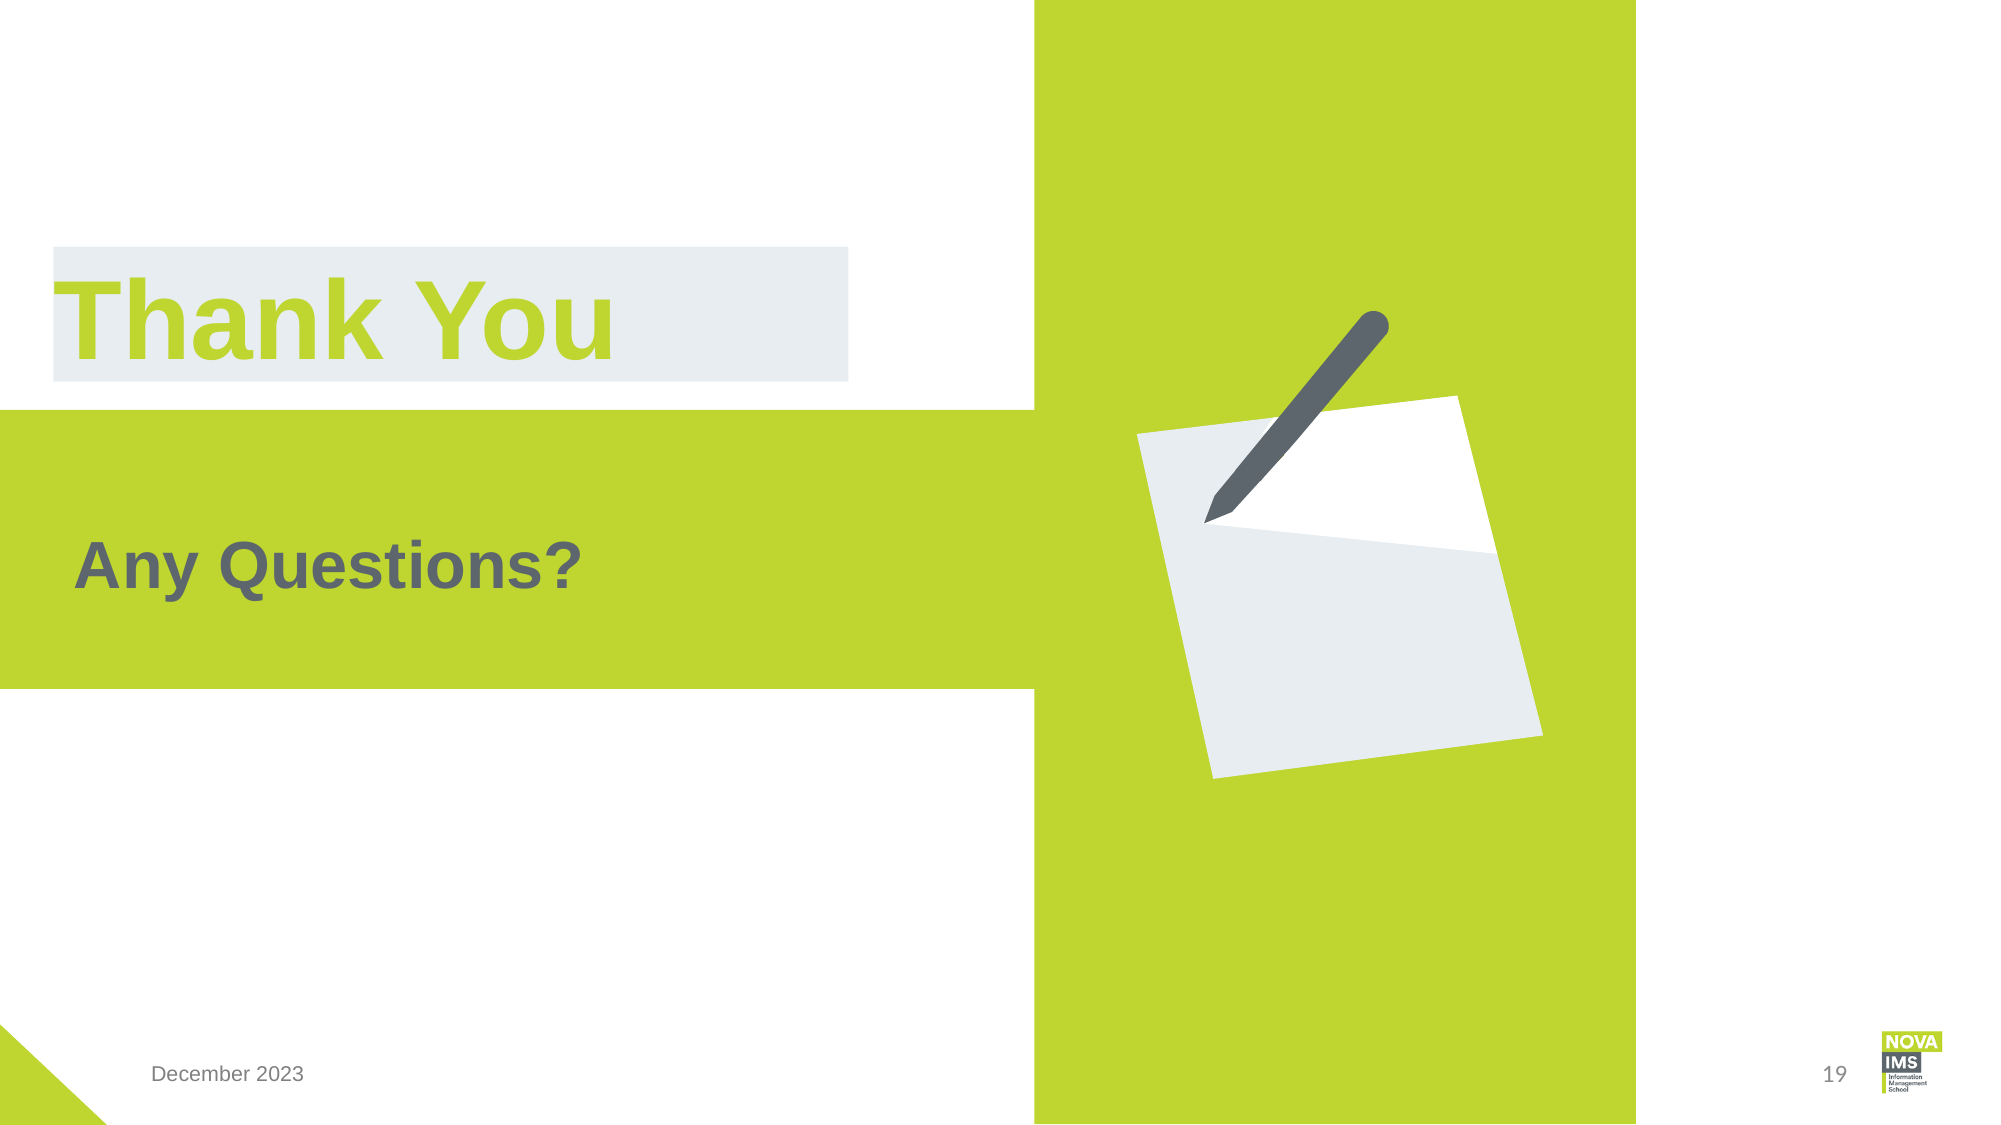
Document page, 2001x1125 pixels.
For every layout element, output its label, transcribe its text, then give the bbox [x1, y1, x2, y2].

text_box [1034, 0, 1636, 1125]
text_box [0, 409, 1034, 689]
text_box Thank You [53, 246, 849, 382]
text_box [0, 1022, 109, 1125]
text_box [1136, 308, 1544, 779]
picture [1842, 1021, 1978, 1103]
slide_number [135, 1042, 336, 1103]
slide_number 19 [1636, 1042, 1842, 1103]
text_box Any Questions? [73, 521, 655, 602]
